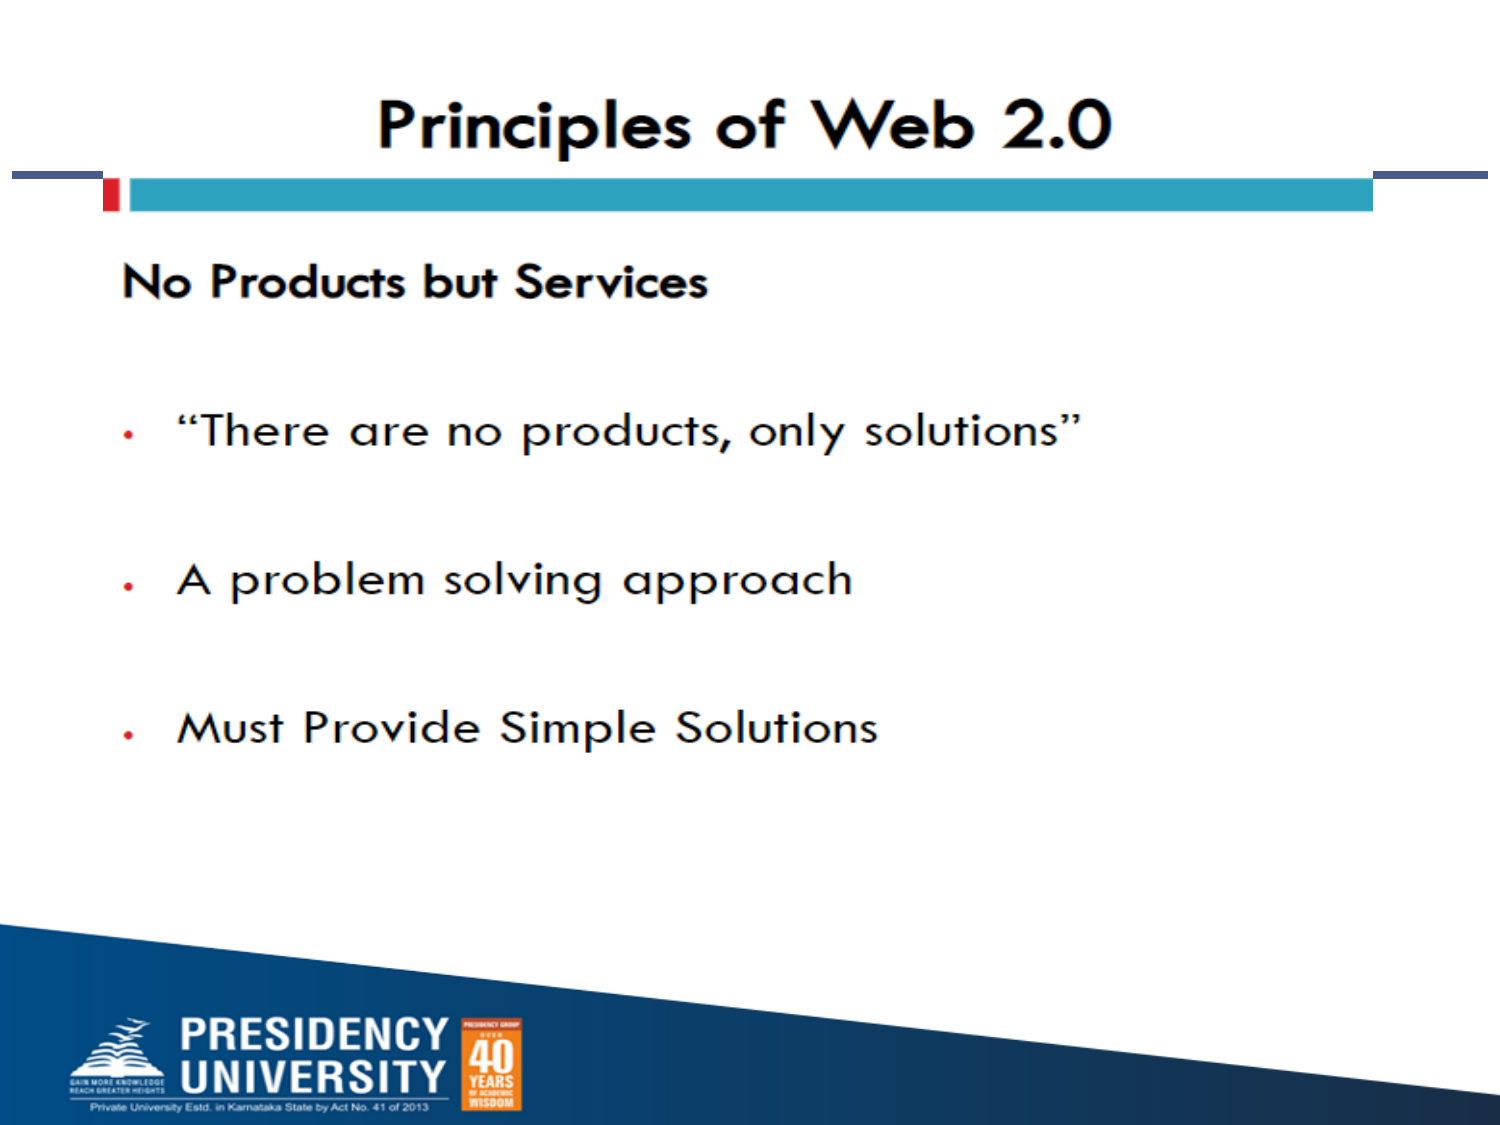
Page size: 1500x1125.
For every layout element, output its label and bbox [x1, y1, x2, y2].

picture [102, 50, 1374, 816]
picture [0, 921, 1500, 1125]
